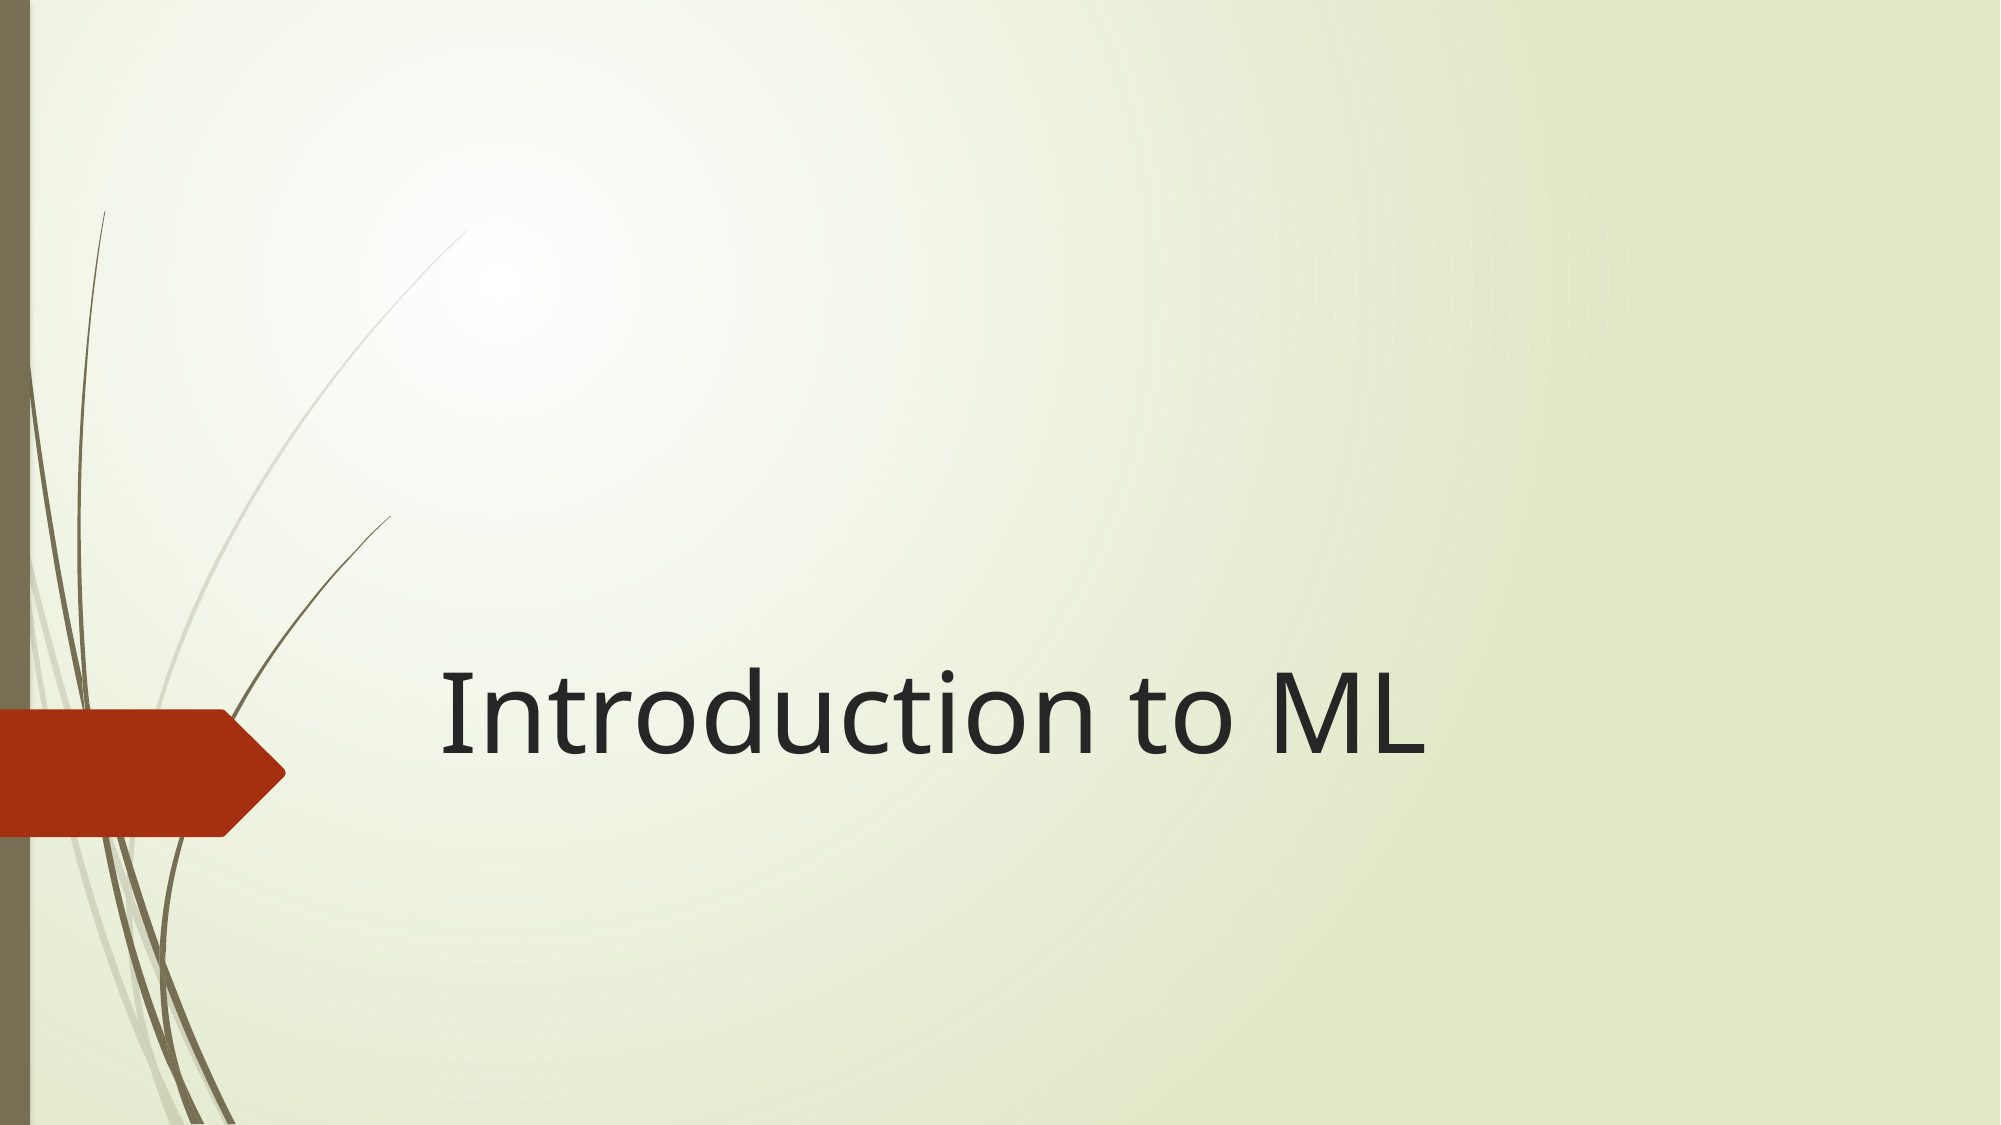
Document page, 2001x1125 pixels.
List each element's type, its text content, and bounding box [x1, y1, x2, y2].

title Introduction to ML [424, 412, 1888, 784]
